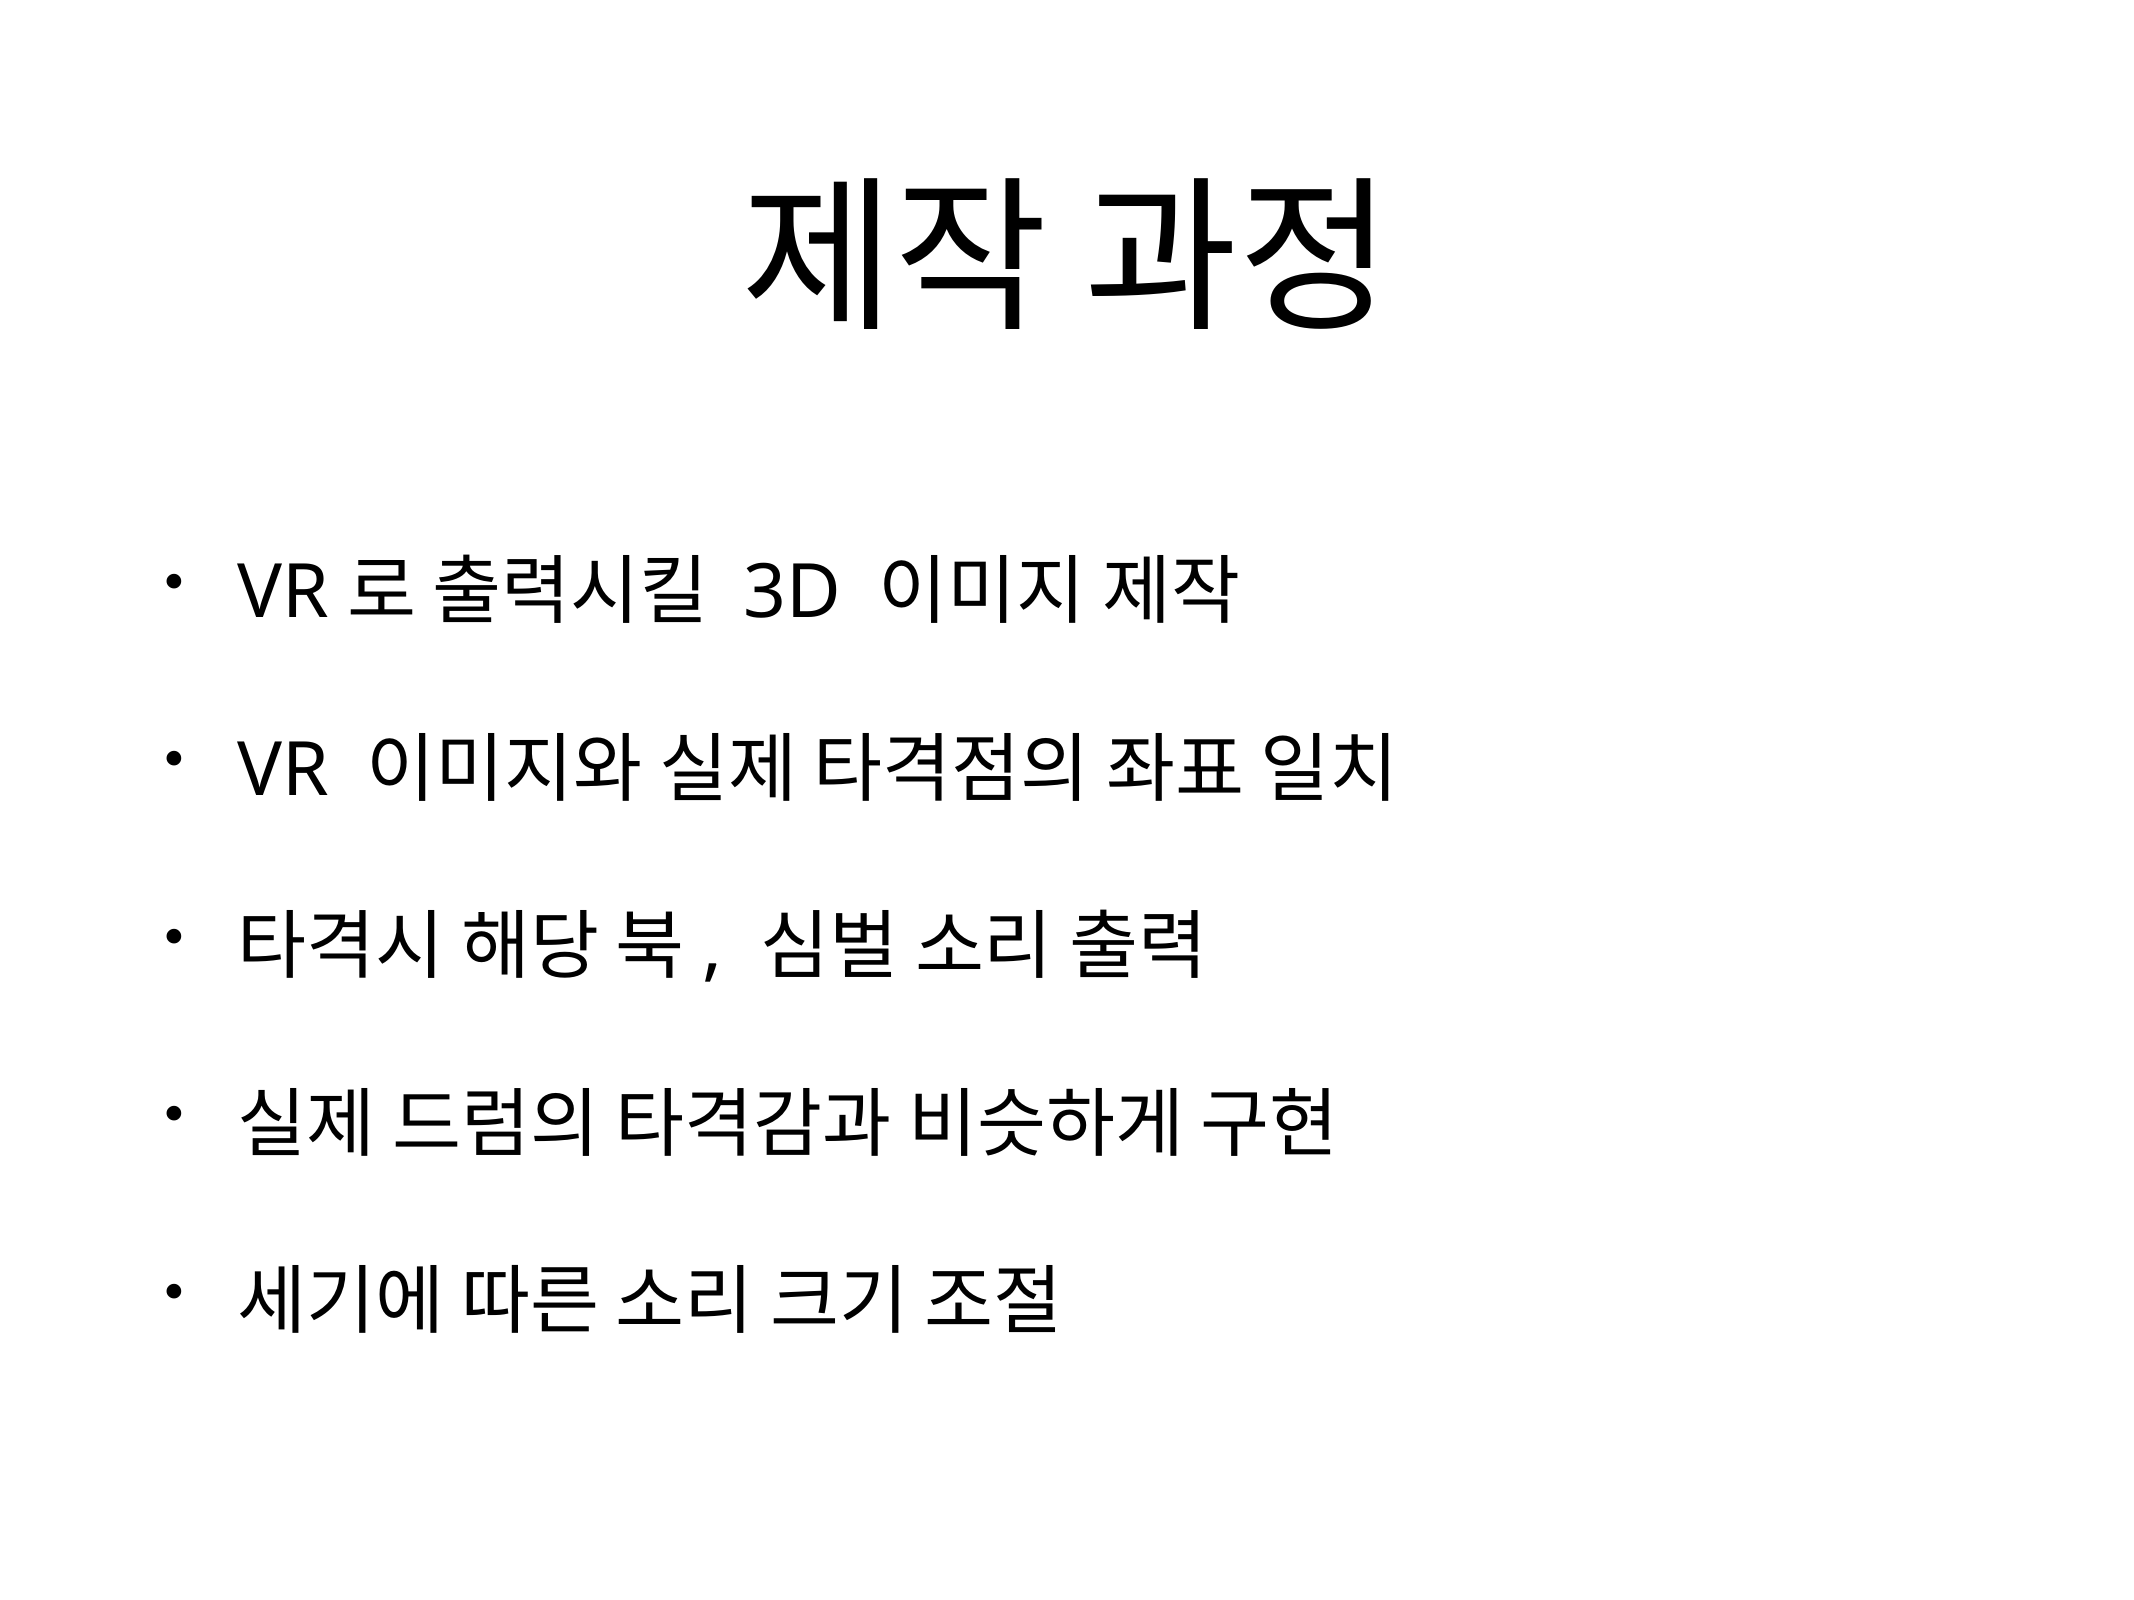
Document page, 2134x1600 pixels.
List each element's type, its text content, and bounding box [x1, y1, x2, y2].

list VR로 출력시킬 3D 이미지 제작 VR 이미지와 실제 타격점의 좌표 일치 타격시 해당 북, 심벌 소리 출력 실제 드럼의 타격감과 비슷하게 구현 세기에 따른 소리 크기 조절 [155, 426, 1978, 1459]
title 제작 과정 [155, 72, 1978, 426]
